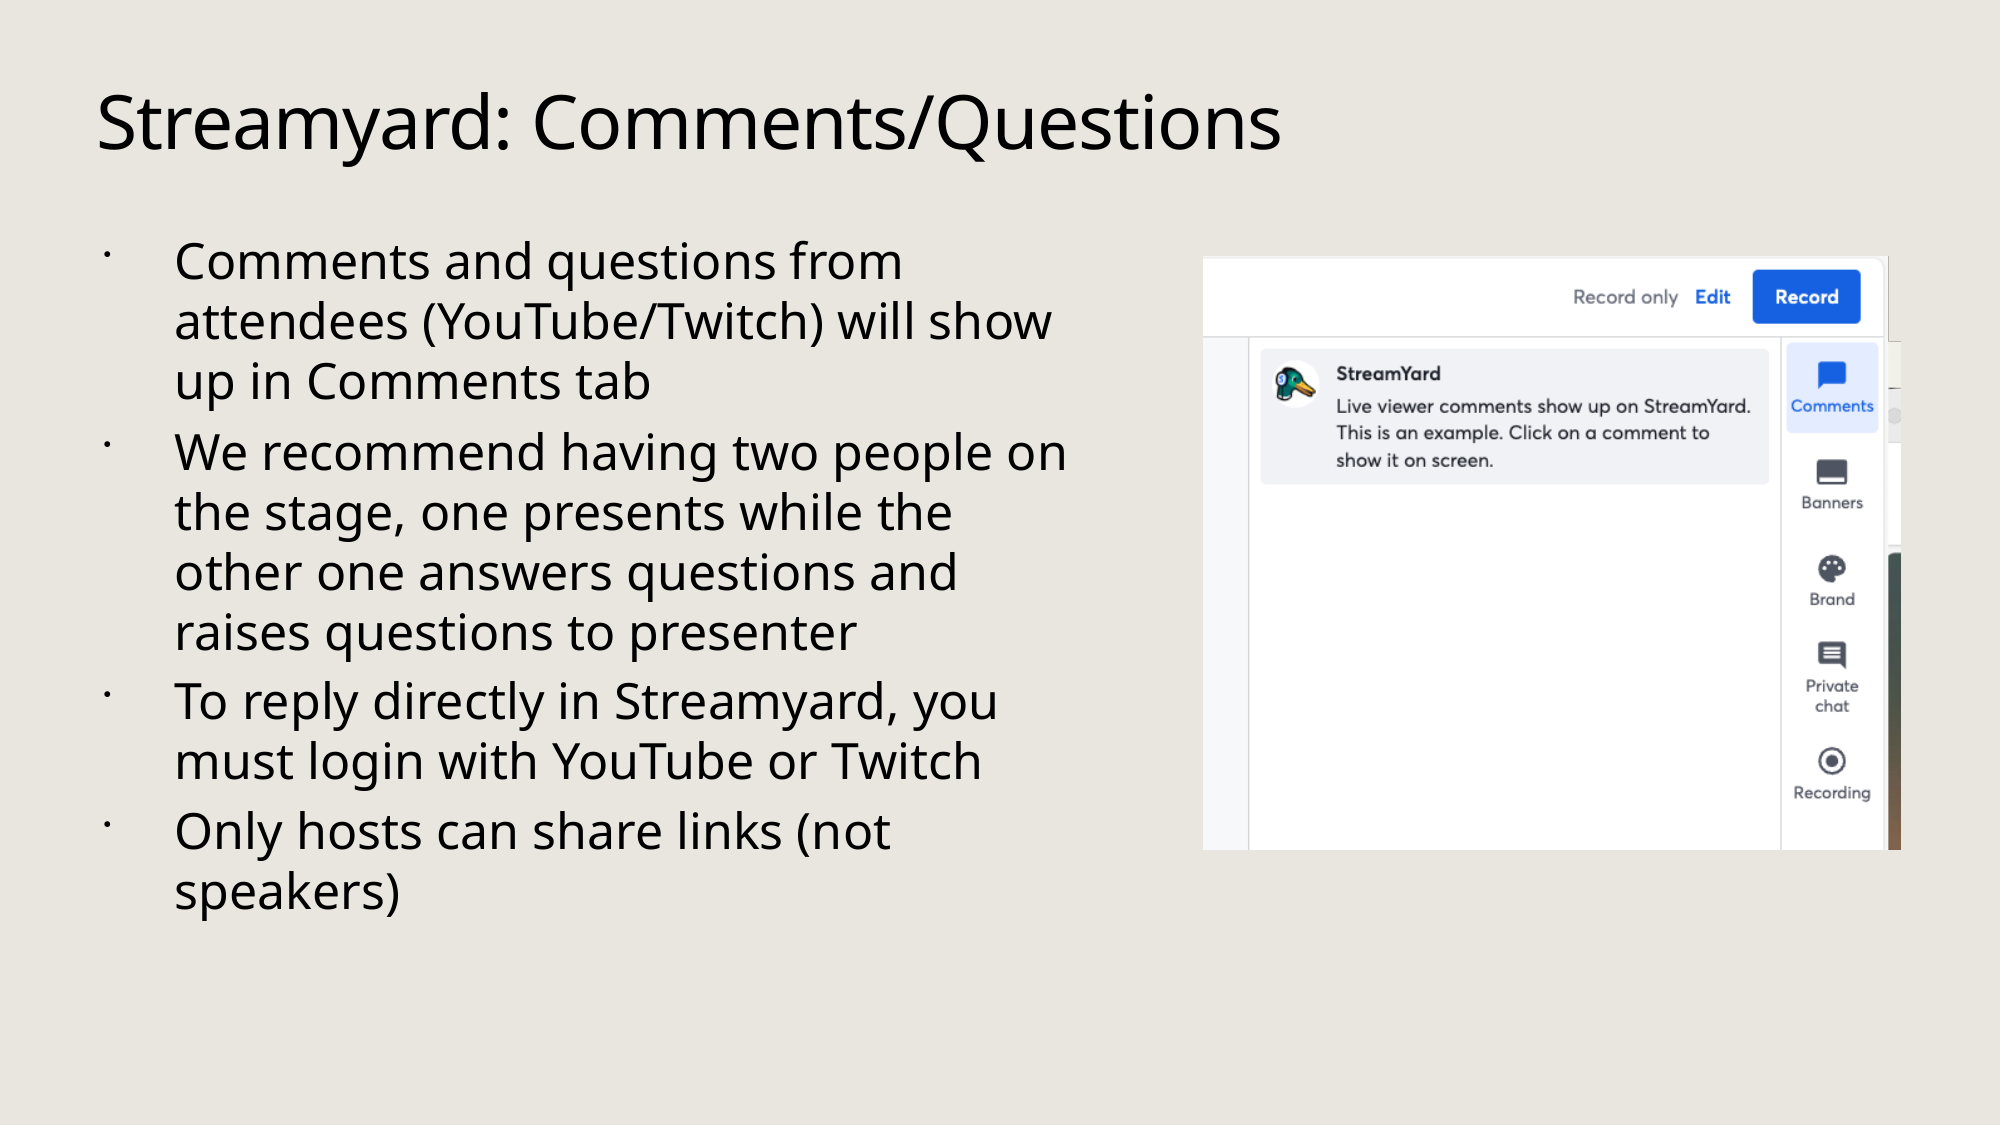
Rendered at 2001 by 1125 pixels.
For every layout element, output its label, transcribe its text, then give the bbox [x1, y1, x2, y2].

title Streamyard: Comments/Questions [96, 75, 1904, 166]
list Comments and questions from attendees (YouTube/Twitch) will show up in Comments tab We recommend having two people on the stage, one presents while the other one answers questions and raises questions to presenter To reply directly in Streamyard, you must login with YouTube or Twitch Only hosts can share links (not speakers) [99, 229, 1081, 990]
picture [1203, 256, 1901, 850]
